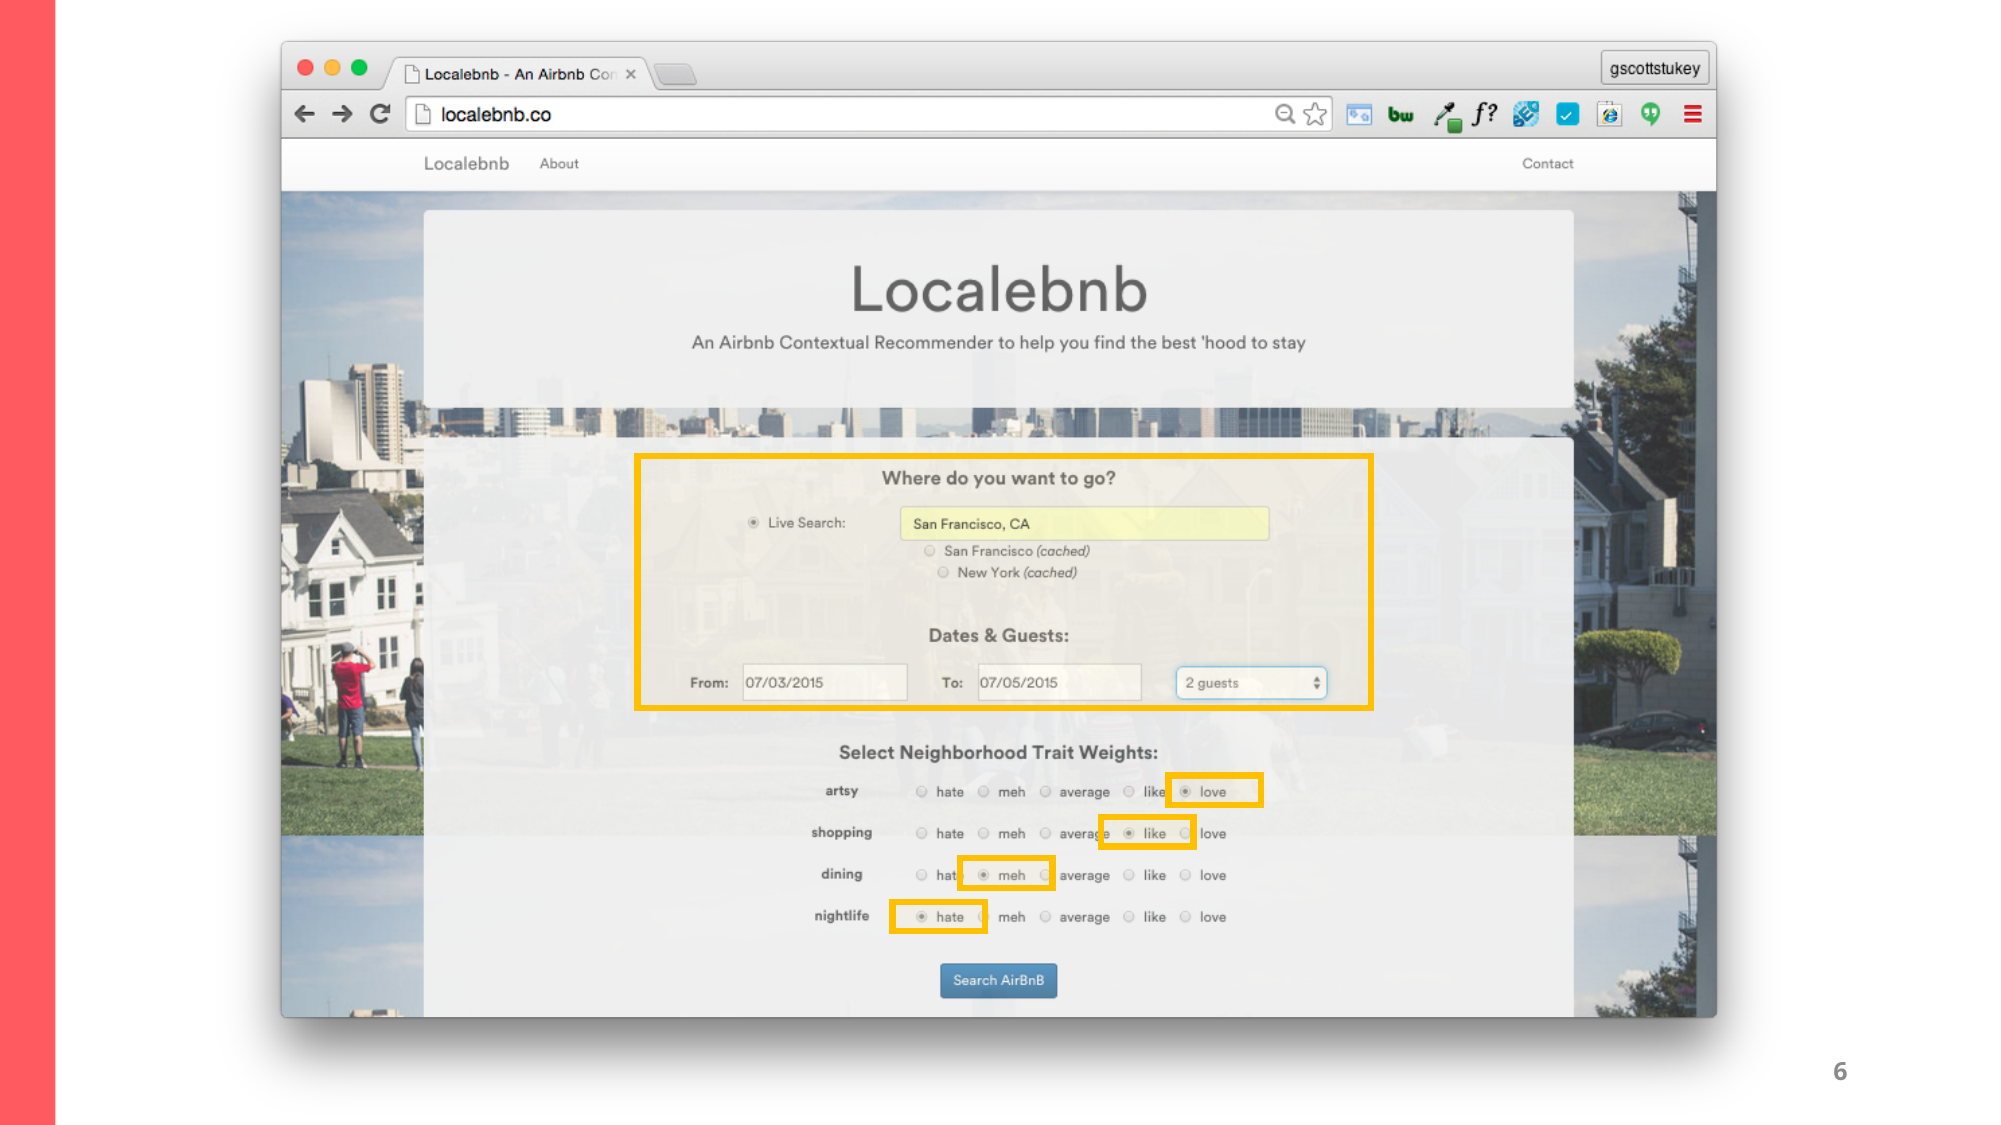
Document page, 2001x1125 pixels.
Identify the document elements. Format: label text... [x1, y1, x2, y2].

picture [206, 0, 1792, 1125]
slide_number 6 [1792, 1042, 1863, 1103]
